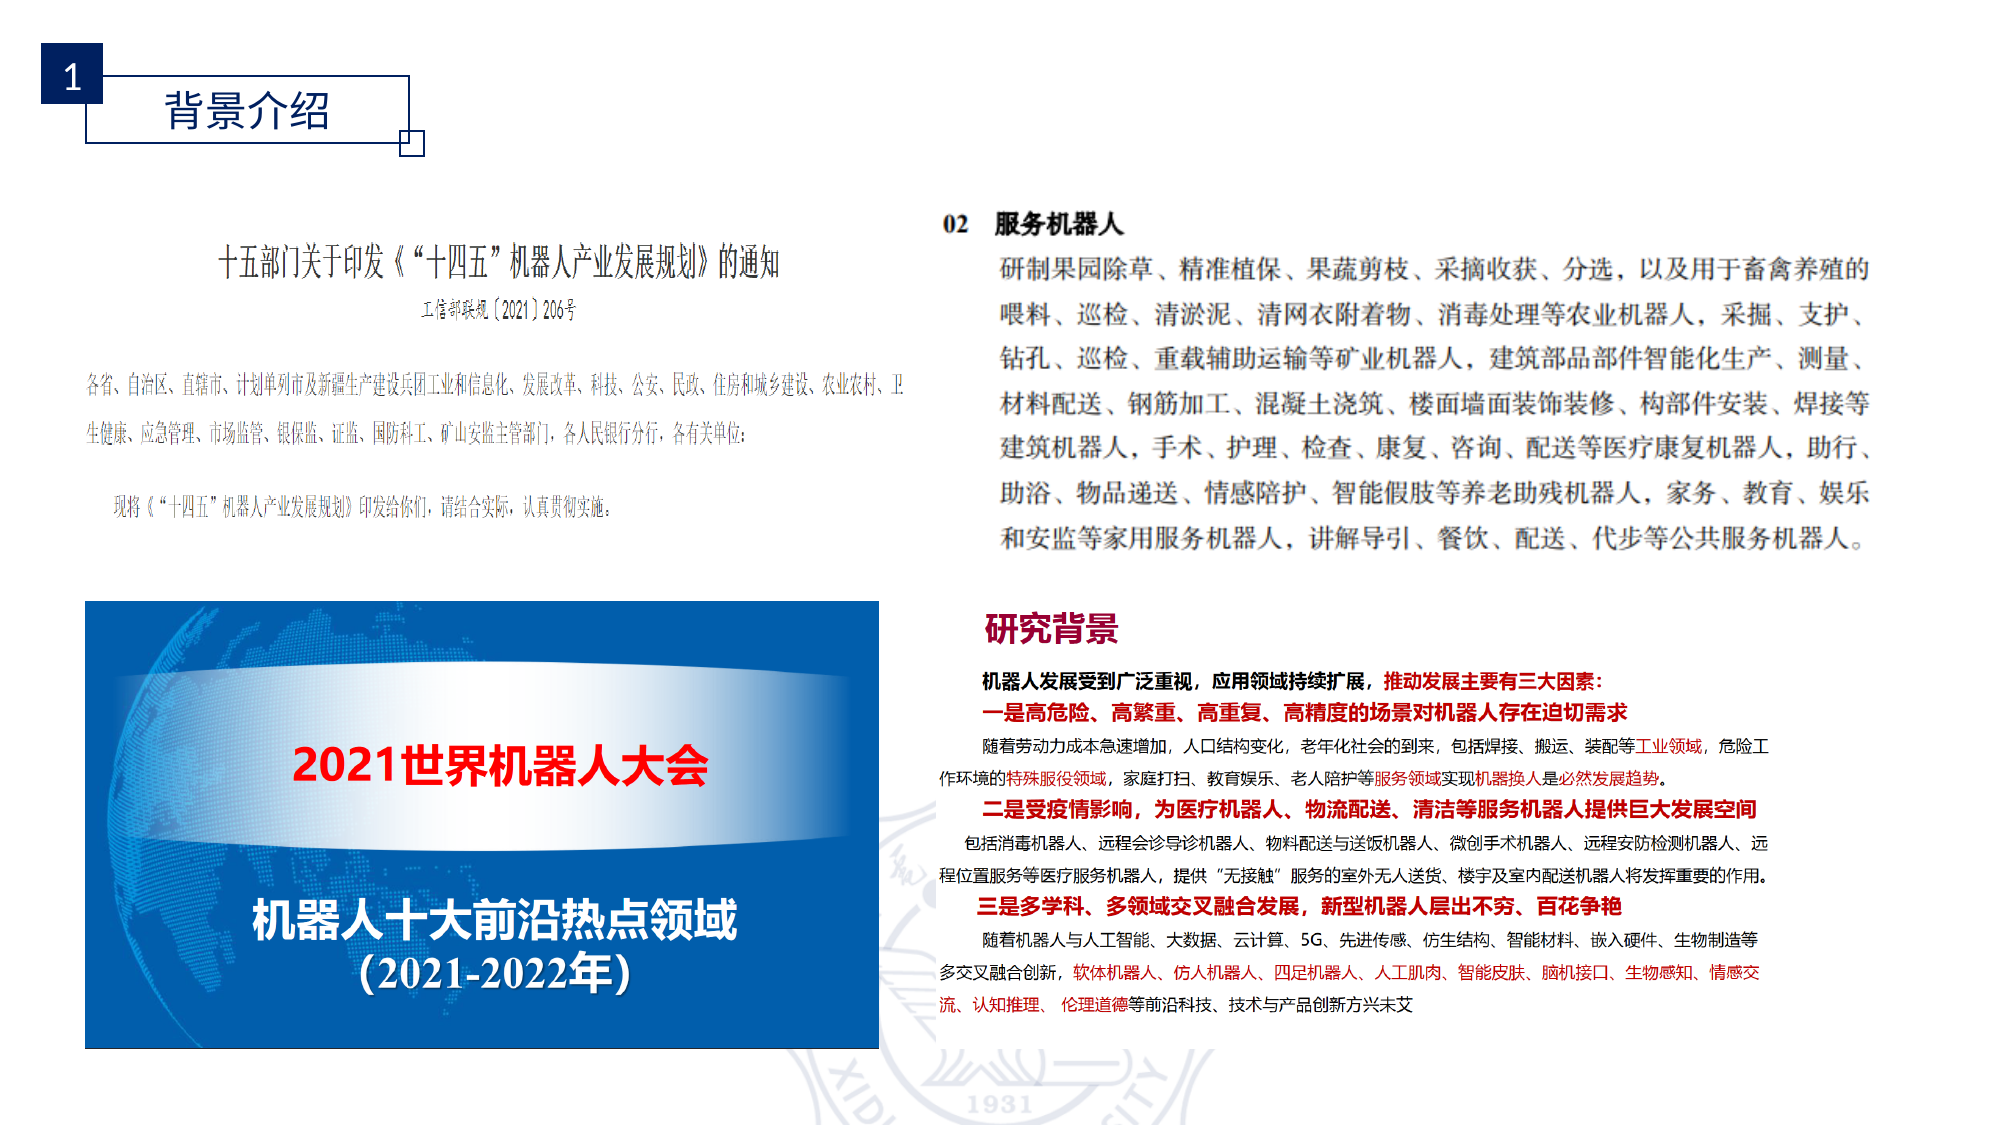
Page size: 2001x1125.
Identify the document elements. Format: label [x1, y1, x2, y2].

text_box [41, 44, 425, 157]
picture [0, 0, 2001, 1125]
